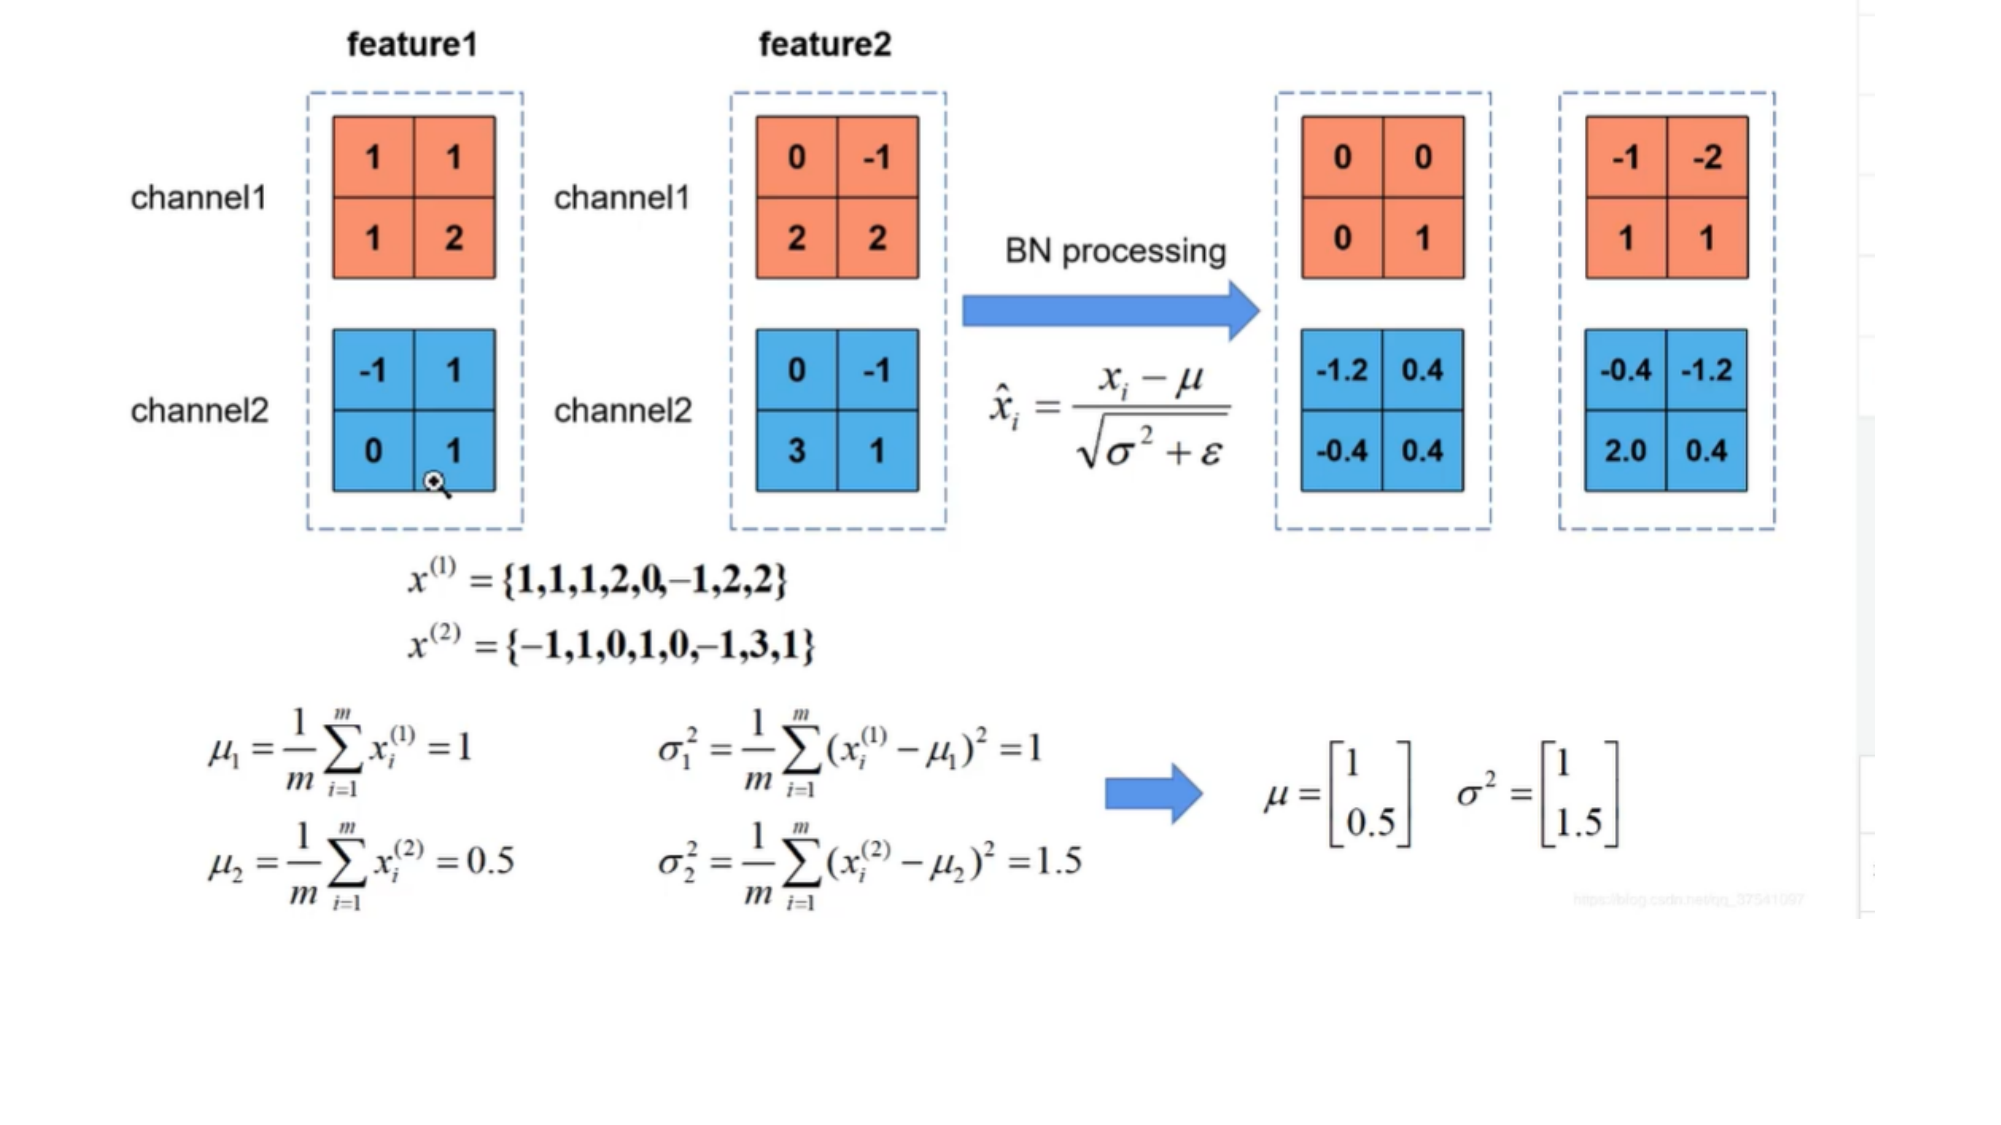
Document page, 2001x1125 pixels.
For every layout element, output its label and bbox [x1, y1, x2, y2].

picture [70, 0, 1875, 919]
